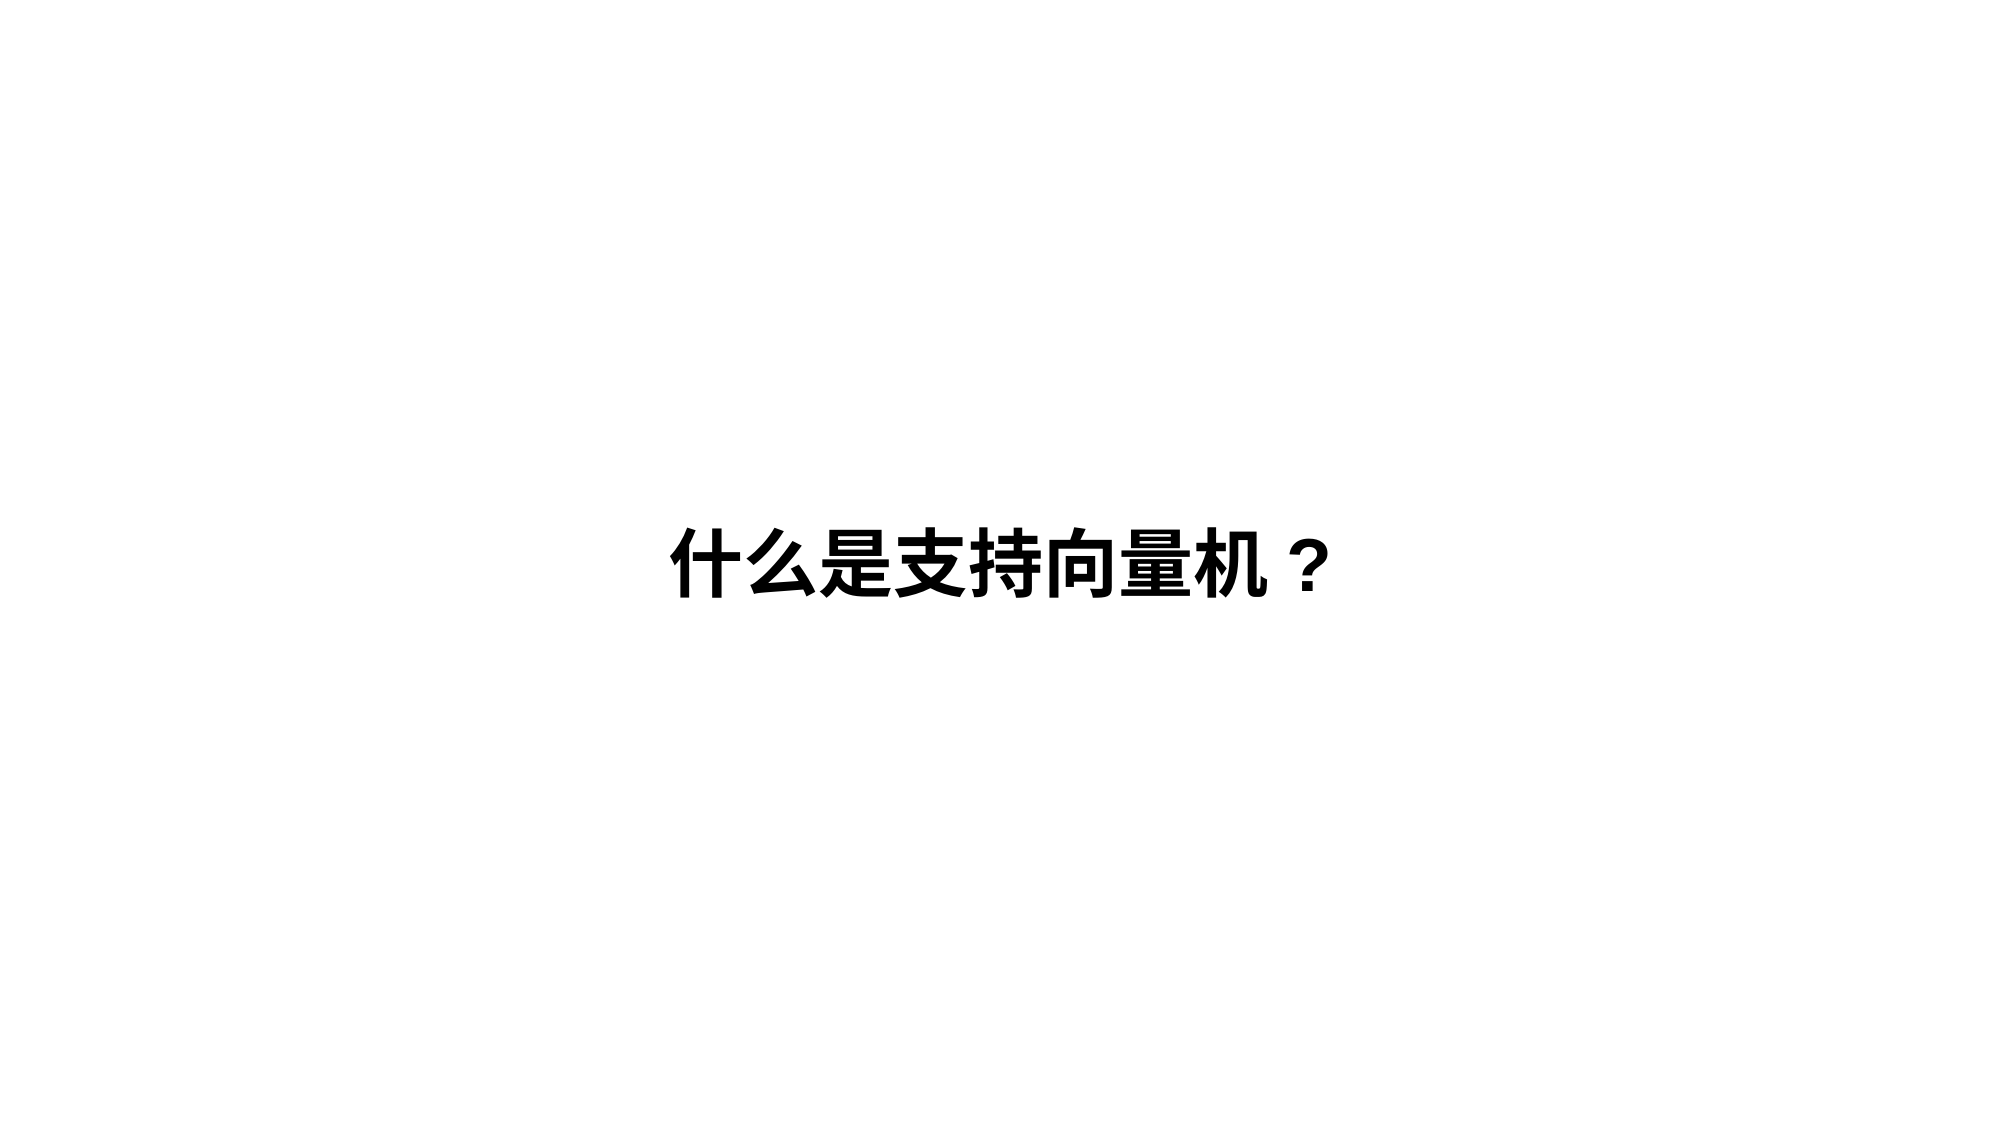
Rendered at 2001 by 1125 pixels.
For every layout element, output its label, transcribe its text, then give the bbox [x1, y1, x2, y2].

text_box 什么是支持向量机? [611, 509, 1389, 615]
